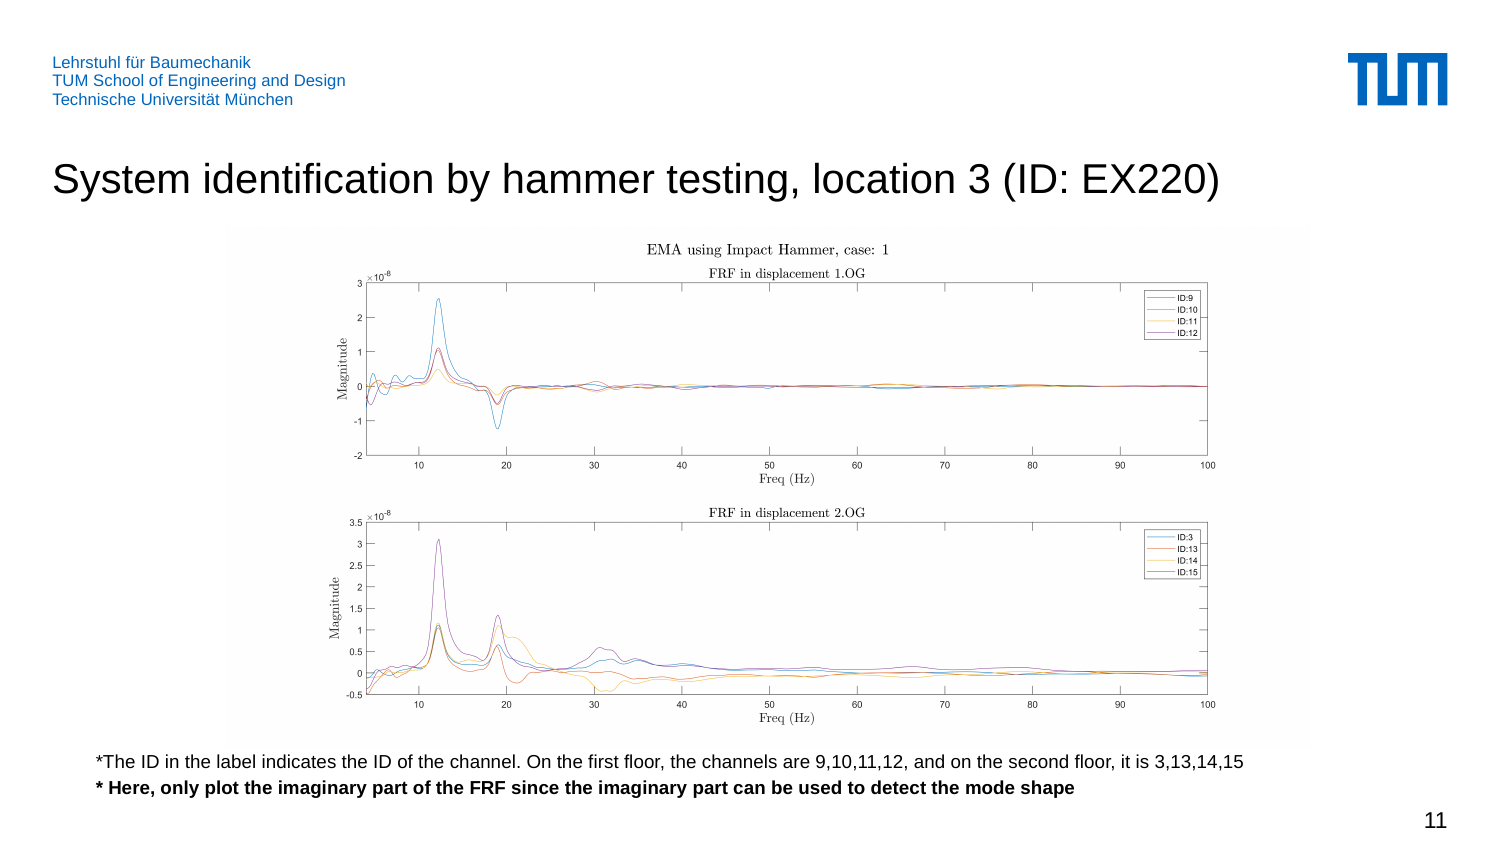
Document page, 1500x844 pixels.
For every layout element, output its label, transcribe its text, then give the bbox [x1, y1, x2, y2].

slide_number 11 [1111, 796, 1448, 842]
picture [225, 225, 1311, 750]
text_box *The ID in the label indicates the ID of the channel. On the first floor, the channels are 9,10,11,12, and on the second floor, it is 3,13,14,15 * Here, only plot the imaginary part of the FRF since the imaginary part can be used to detect the mode shape [95, 746, 1325, 798]
title System identification by hammer testing, location 3 (ID: EX220) [51, 134, 1449, 196]
